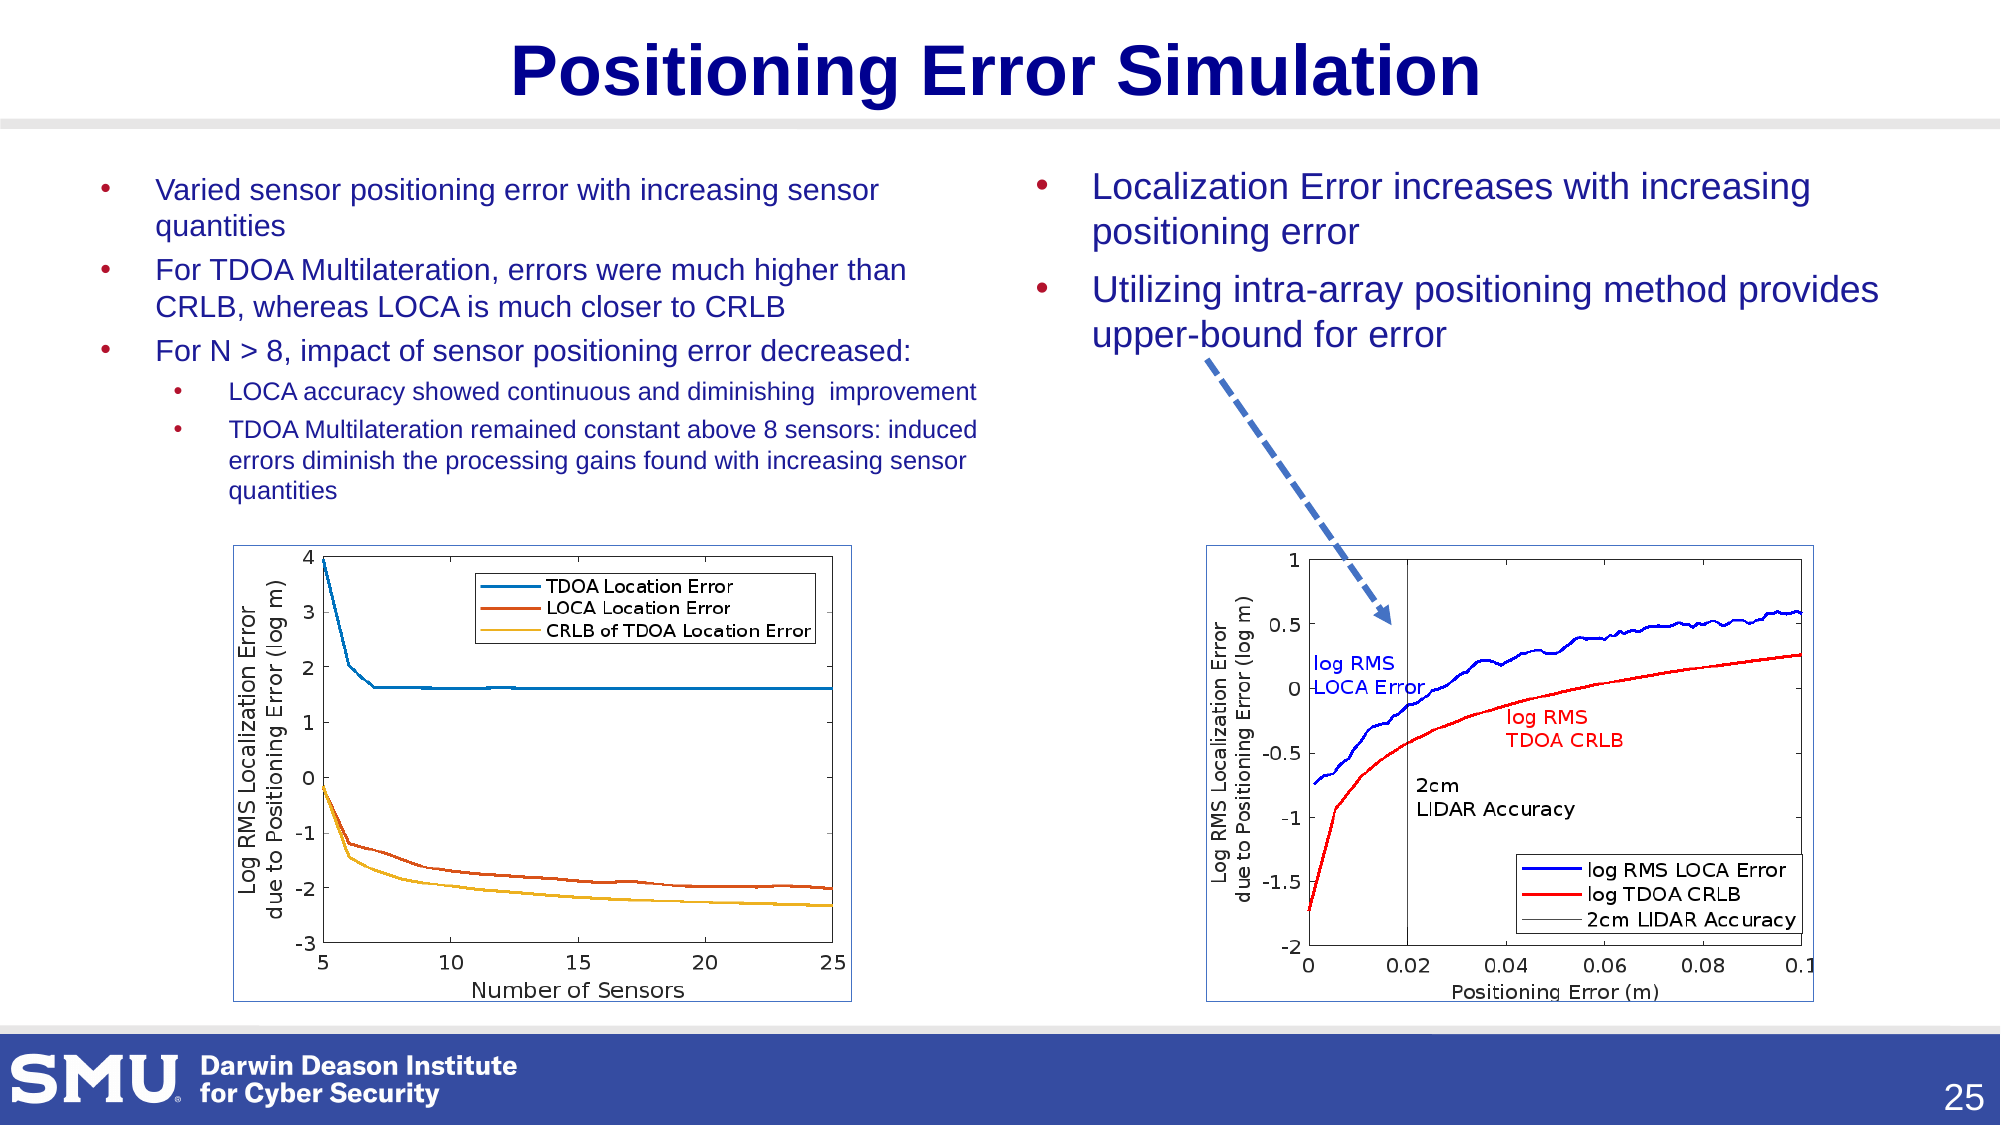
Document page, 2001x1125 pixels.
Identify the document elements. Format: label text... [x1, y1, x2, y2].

slide_number 25 [1550, 1065, 2000, 1125]
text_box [1206, 359, 1392, 626]
text_box Localization Error increases with increasing positioning error Utilizing intra-array positioning method provides upper-bound for error [1020, 154, 1915, 482]
picture [1206, 545, 1814, 1002]
picture [233, 545, 852, 1002]
text_box Positioning Error Simulation [11, 16, 1983, 117]
picture [4, 1051, 519, 1108]
subtitle Varied sensor positioning error with increasing sensor quantities For TDOA Multilateration, errors were much higher than CRLB, whereas LOCA is much closer to CRLB For N > 8, impact of sensor positioning error decreased: LOCA accuracy showed continuous and diminishing improvement TDOA Multilateration remained constant above 8 sensors: induced errors diminish the processing gains found with increasing sensor quantities [85, 162, 1000, 546]
